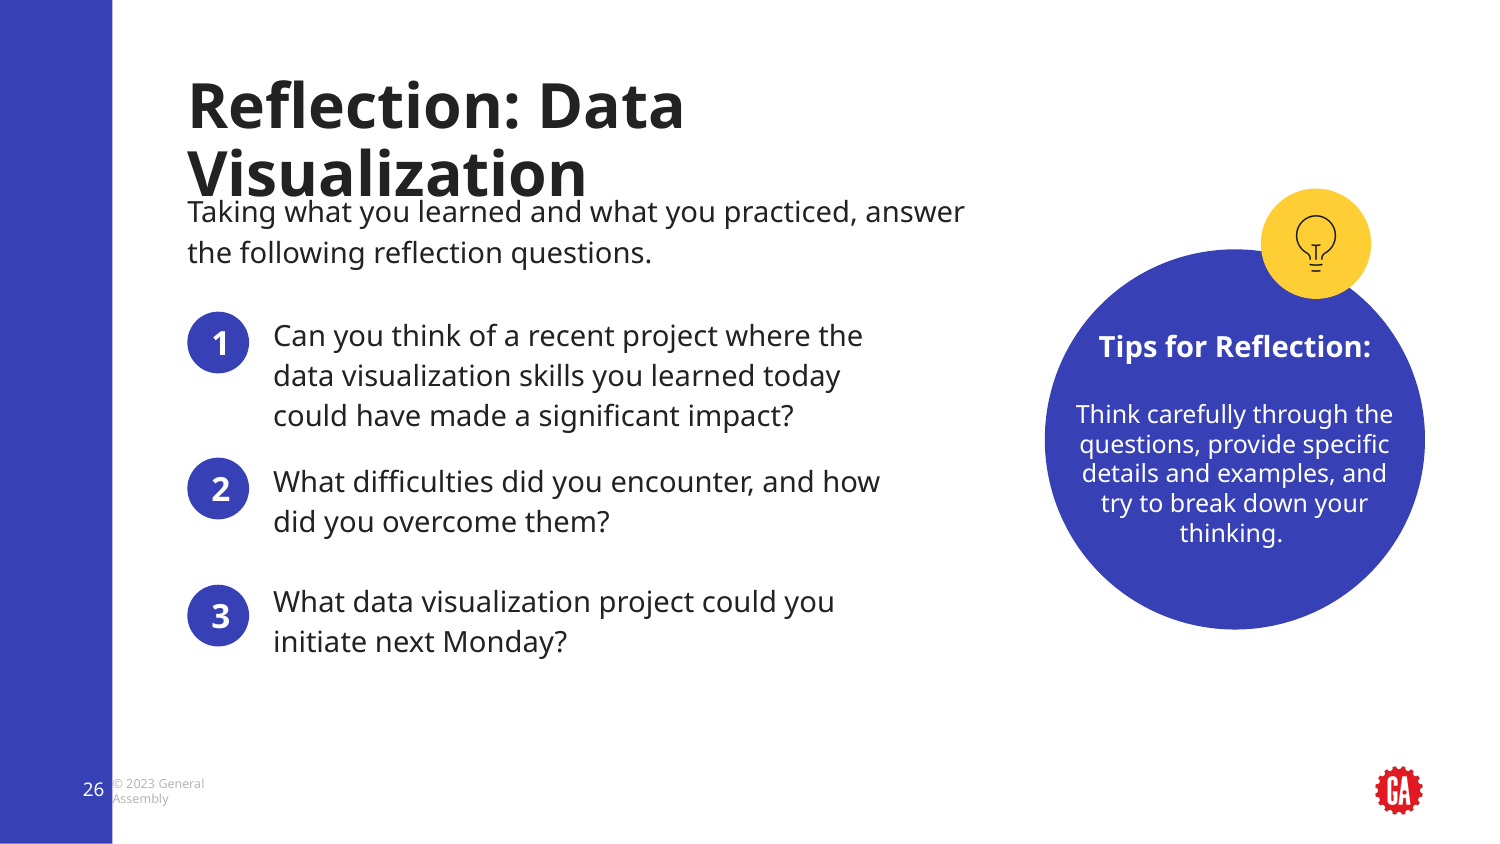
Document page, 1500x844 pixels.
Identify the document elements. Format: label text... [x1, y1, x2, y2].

list Can you think of a recent project where the data visualization skills you learned today could have made a significant impact? [273, 311, 901, 387]
text_box 1 [187, 311, 250, 374]
picture [1285, 212, 1347, 275]
text_box 2 [187, 457, 250, 520]
text_box 3 [187, 584, 250, 647]
subtitle What difficulties did you encounter, and how did you overcome them? [273, 457, 901, 533]
title Reflection: Data Visualization [187, 75, 975, 143]
list What data visualization project could you initiate next Monday? [273, 578, 901, 654]
picture [1373, 764, 1425, 817]
slide_number ‹#› [52, 764, 105, 817]
